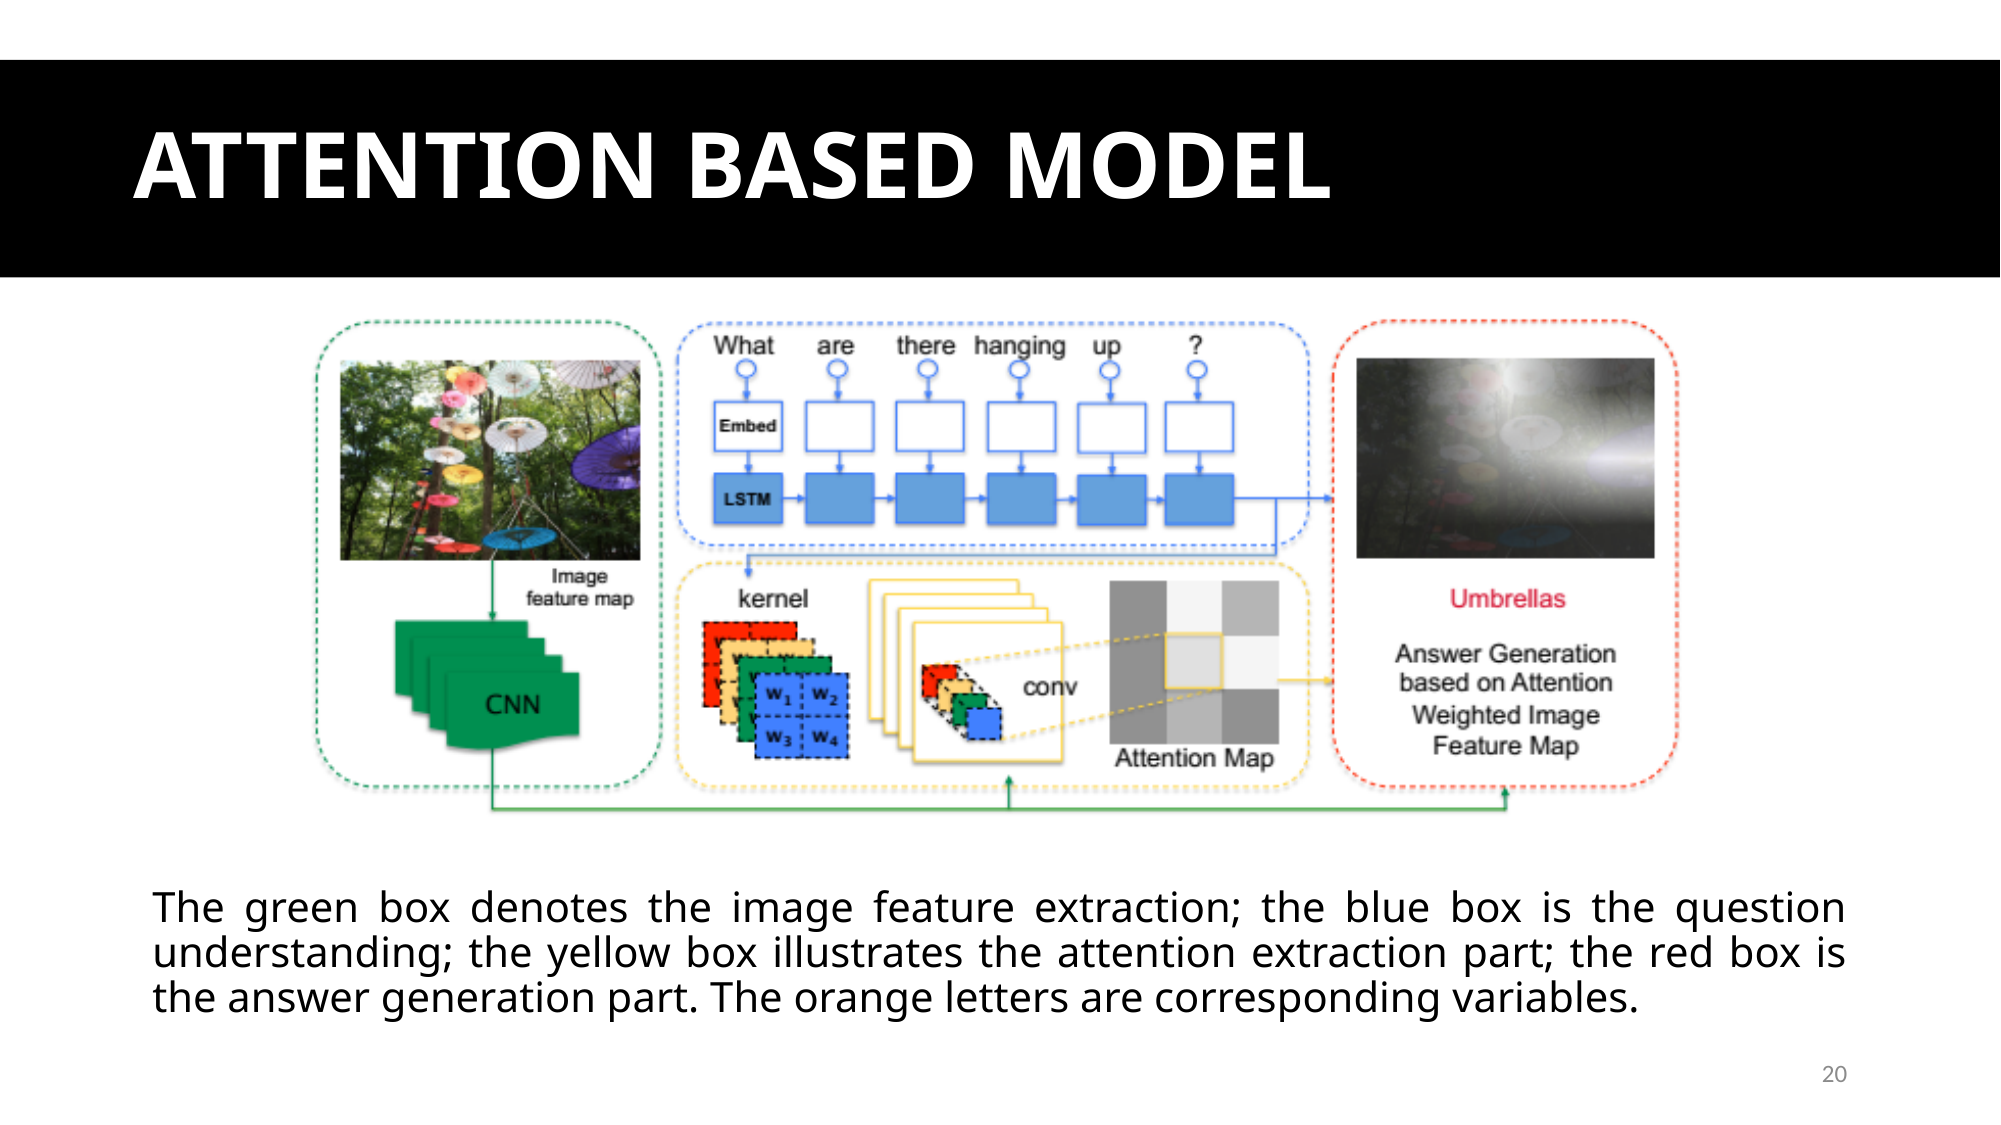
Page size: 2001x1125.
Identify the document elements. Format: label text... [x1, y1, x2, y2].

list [300, 277, 1700, 855]
title ATTENTION BASED MODEL [0, 59, 2000, 278]
list The green box denotes the image feature extraction; the blue box is the question understanding; the yellow box illustrates the attention extraction part; the red box is the answer generation part. The orange letters are corresponding variables. [137, 879, 1863, 1041]
slide_number 20 [1412, 1042, 1863, 1103]
